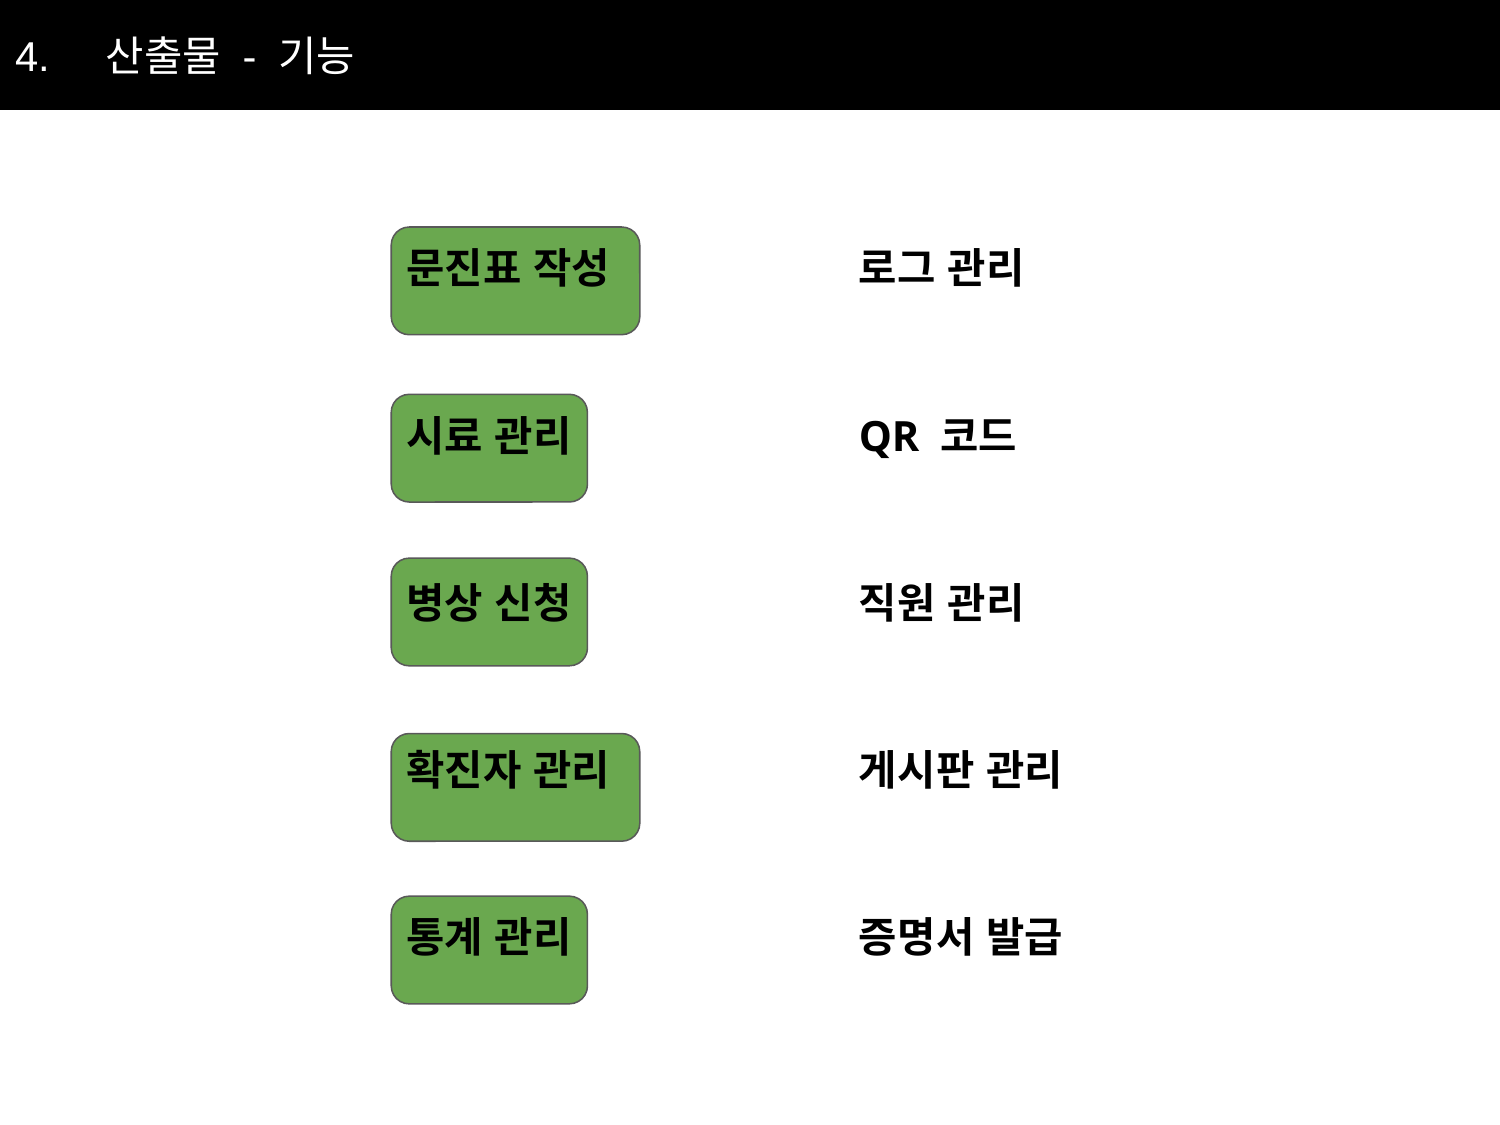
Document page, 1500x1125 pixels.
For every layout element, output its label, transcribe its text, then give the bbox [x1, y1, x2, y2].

title 4. 산출물 - 기능 [0, 0, 1500, 110]
text_box 직원 관리 [843, 561, 1137, 642]
text_box 문진표 작성 [391, 227, 684, 308]
text_box 시료 관리 [391, 394, 627, 475]
text_box QR 코드 [843, 394, 1069, 475]
text_box 병상 신청 [391, 561, 684, 642]
text_box [391, 642, 588, 666]
text_box 확진자 관리 [391, 728, 684, 809]
text_box [391, 308, 640, 335]
text_box 로그 관리 [843, 227, 1137, 308]
text_box [391, 977, 588, 1004]
text_box [391, 475, 588, 503]
text_box 통계 관리 [391, 896, 684, 977]
text_box 게시판 관리 [843, 728, 1137, 809]
text_box [391, 809, 640, 842]
text_box 증명서 발급 [843, 896, 1137, 977]
